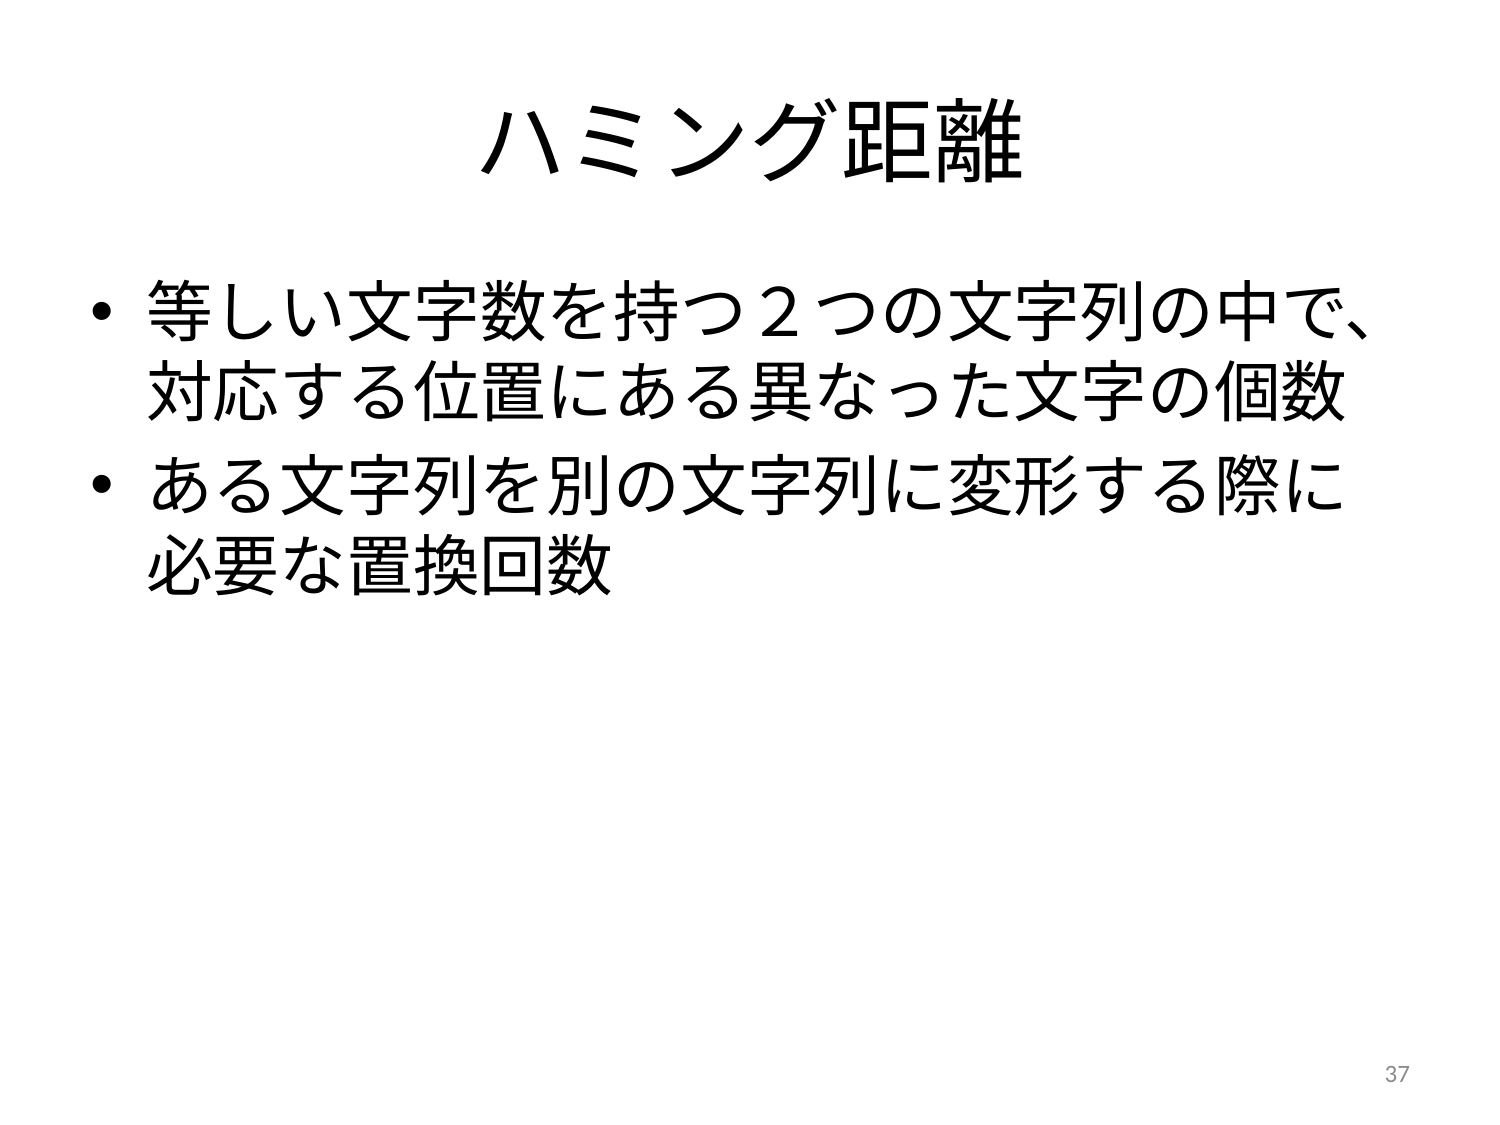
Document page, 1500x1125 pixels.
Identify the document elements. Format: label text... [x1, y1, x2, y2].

slide_number 37 [1074, 1042, 1425, 1103]
list 等しい文字数を持つ２つの文字列の中で、対応する位置にある異なった文字の個数 ある文字列を別の文字列に変形する際に必要な置換回数 [75, 262, 1425, 1005]
title ハミング距離 [75, 45, 1425, 233]
